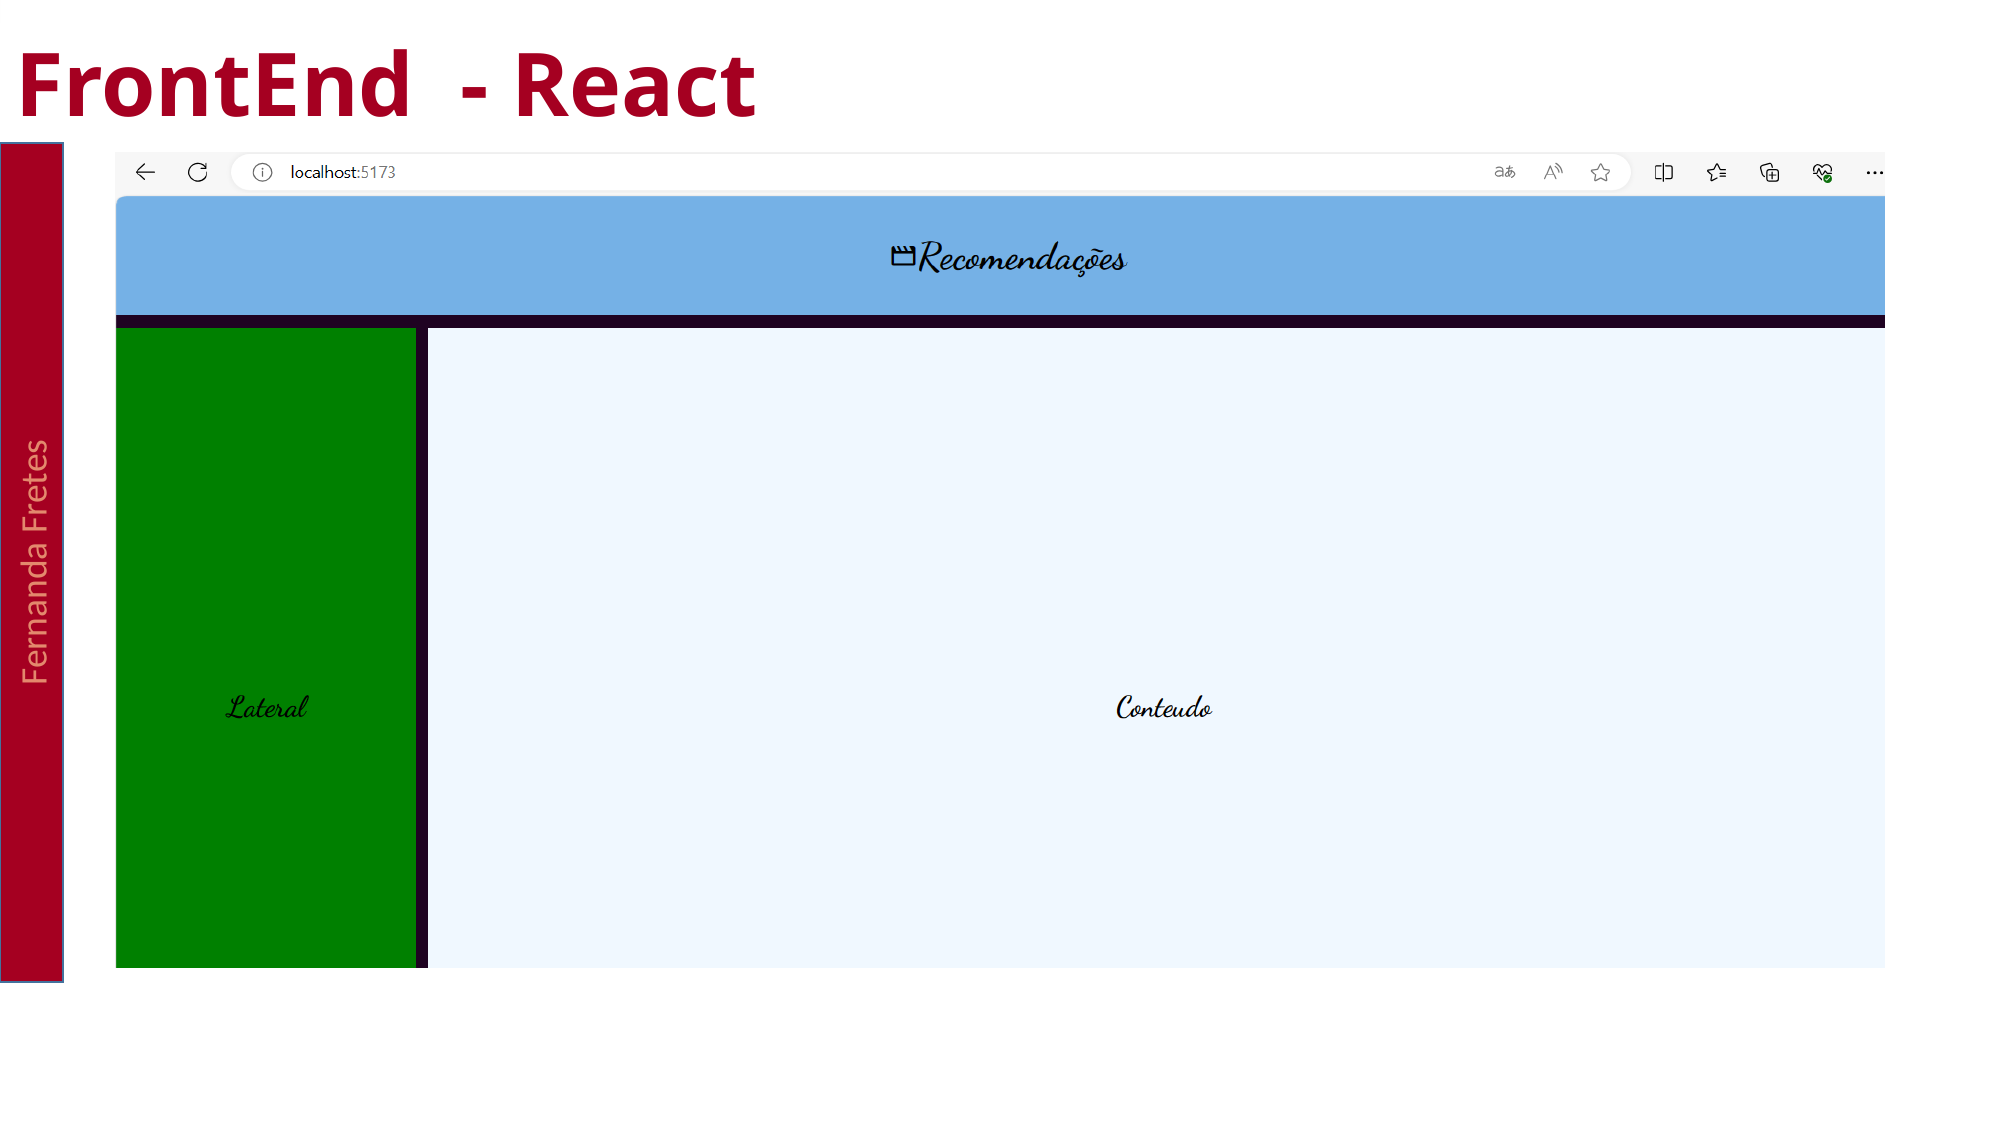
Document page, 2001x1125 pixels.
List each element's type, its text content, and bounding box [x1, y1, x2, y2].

picture [115, 152, 1885, 968]
text_box FrontEnd - React [0, 32, 1725, 143]
text_box Fernanda Fretes [0, 143, 64, 983]
